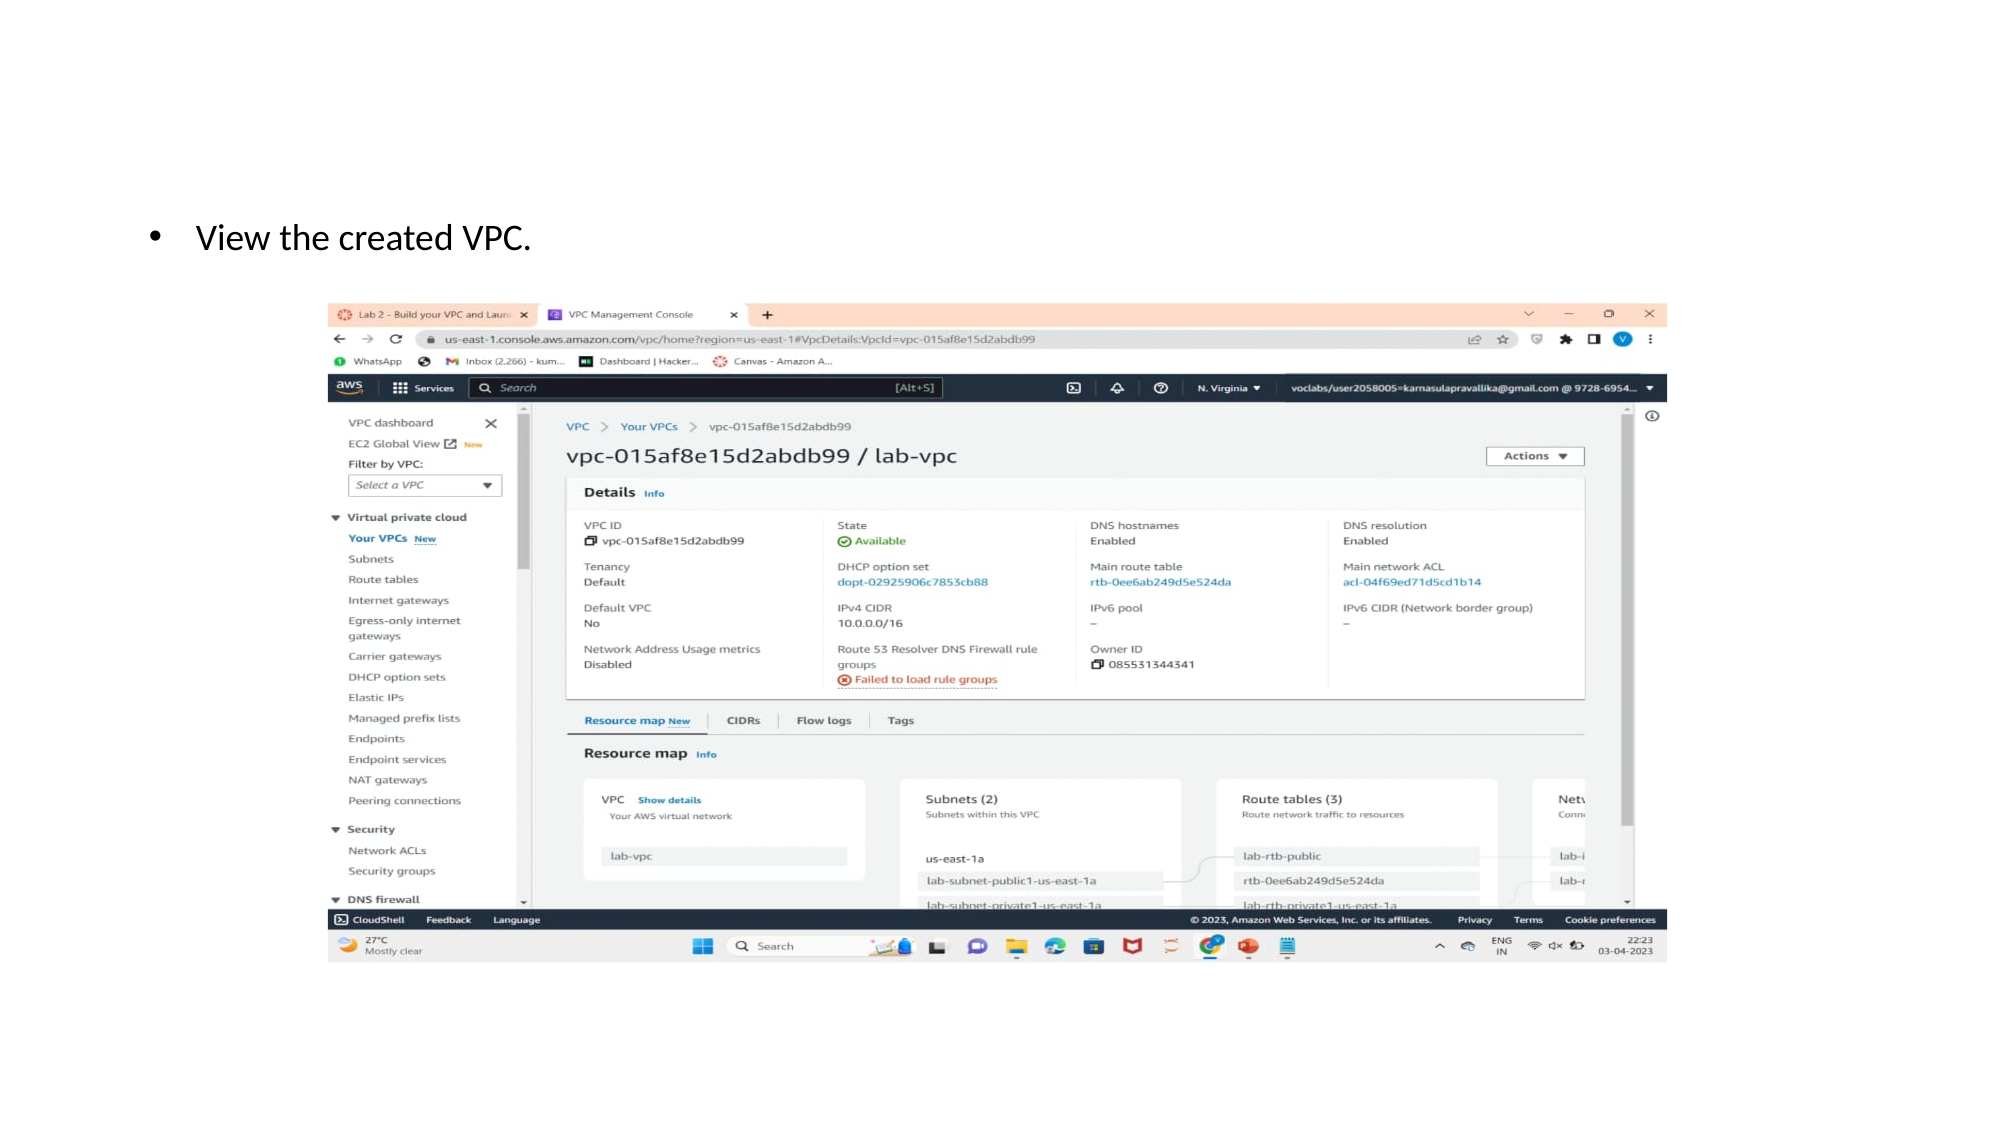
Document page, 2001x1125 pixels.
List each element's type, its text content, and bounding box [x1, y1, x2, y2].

picture [327, 265, 1668, 993]
text_box View the created VPC. [134, 205, 2000, 265]
